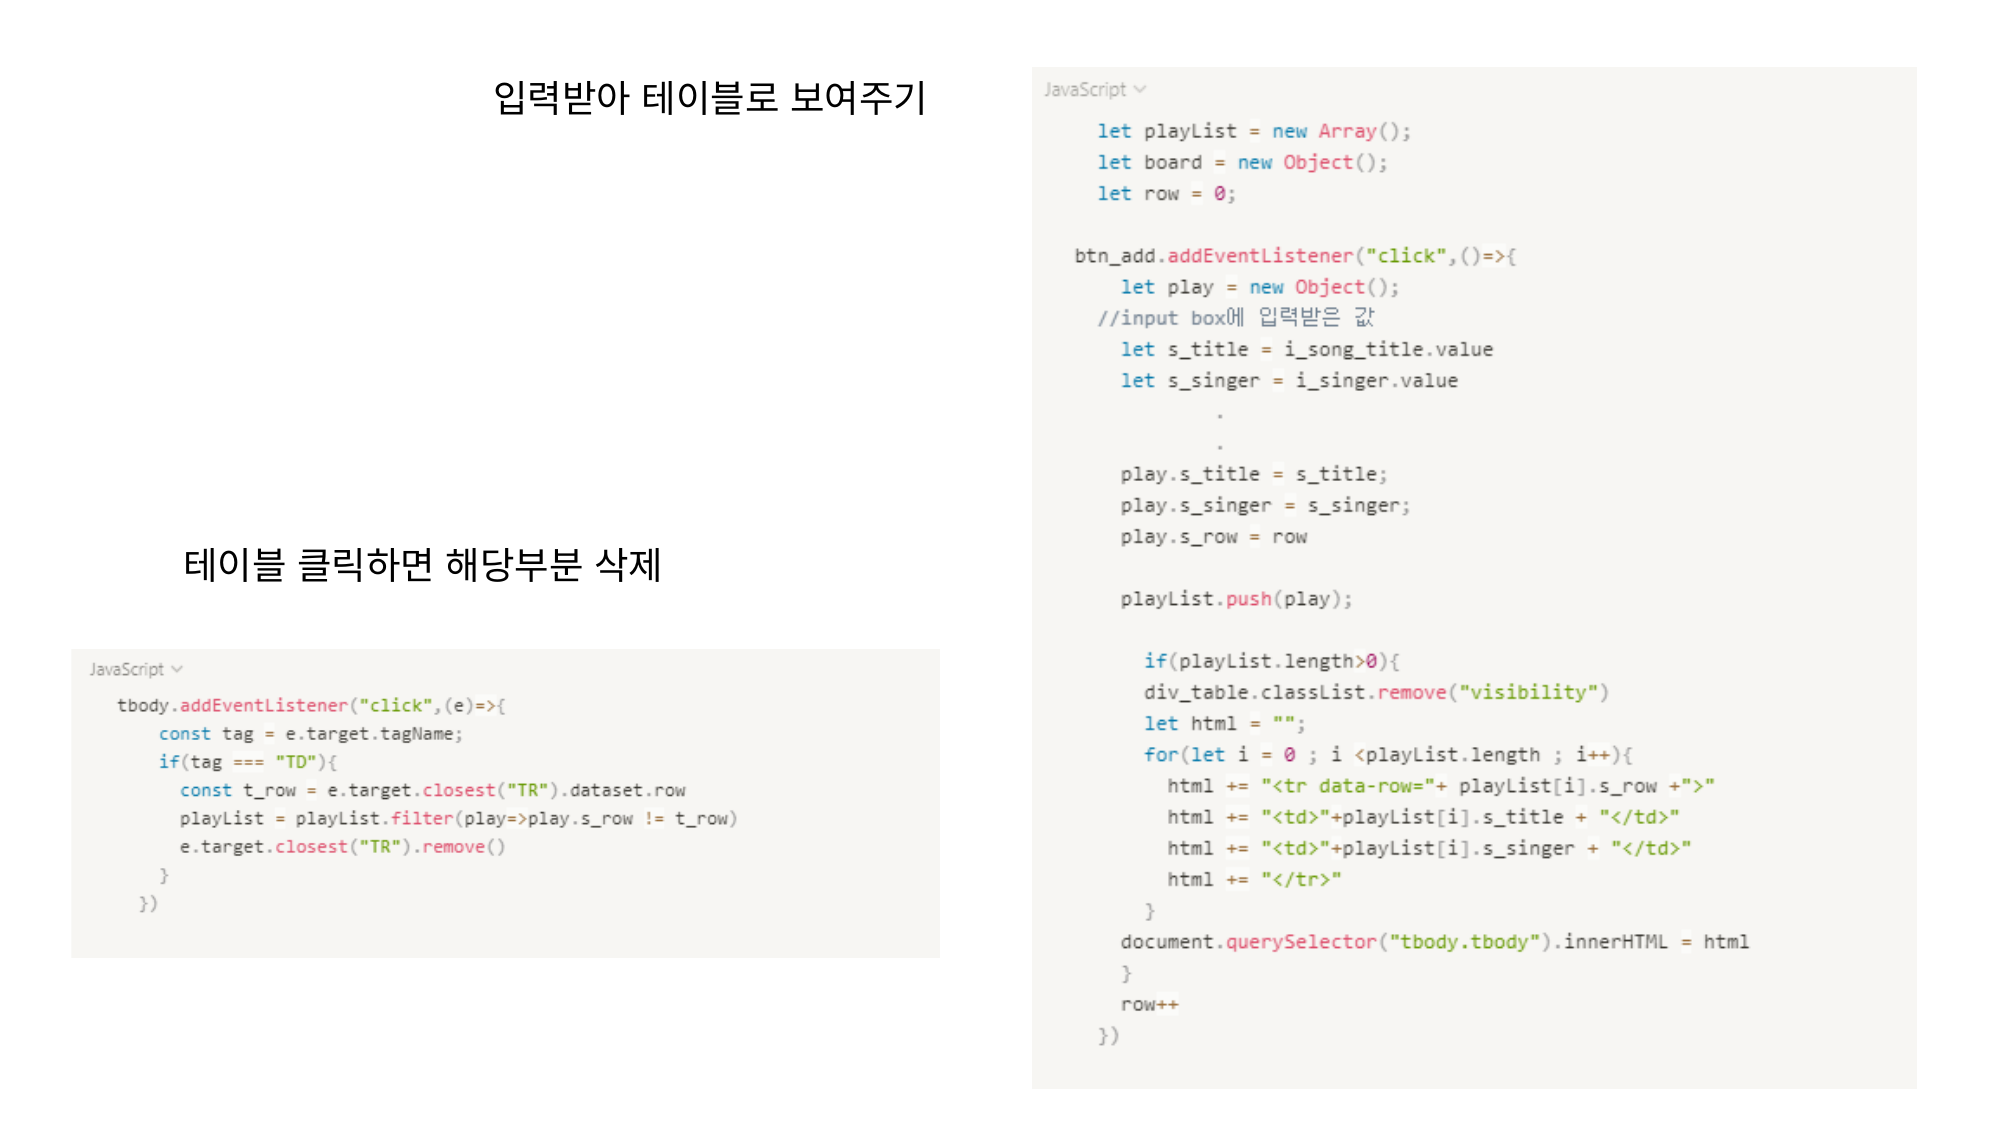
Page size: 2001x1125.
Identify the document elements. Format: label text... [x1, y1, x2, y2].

text_box 테이블 클릭하면 해당부분 삭제 [168, 535, 841, 595]
picture [70, 649, 940, 958]
text_box 입력받아 테이블로 보여주기 [478, 67, 1032, 128]
picture [1032, 67, 1917, 1089]
